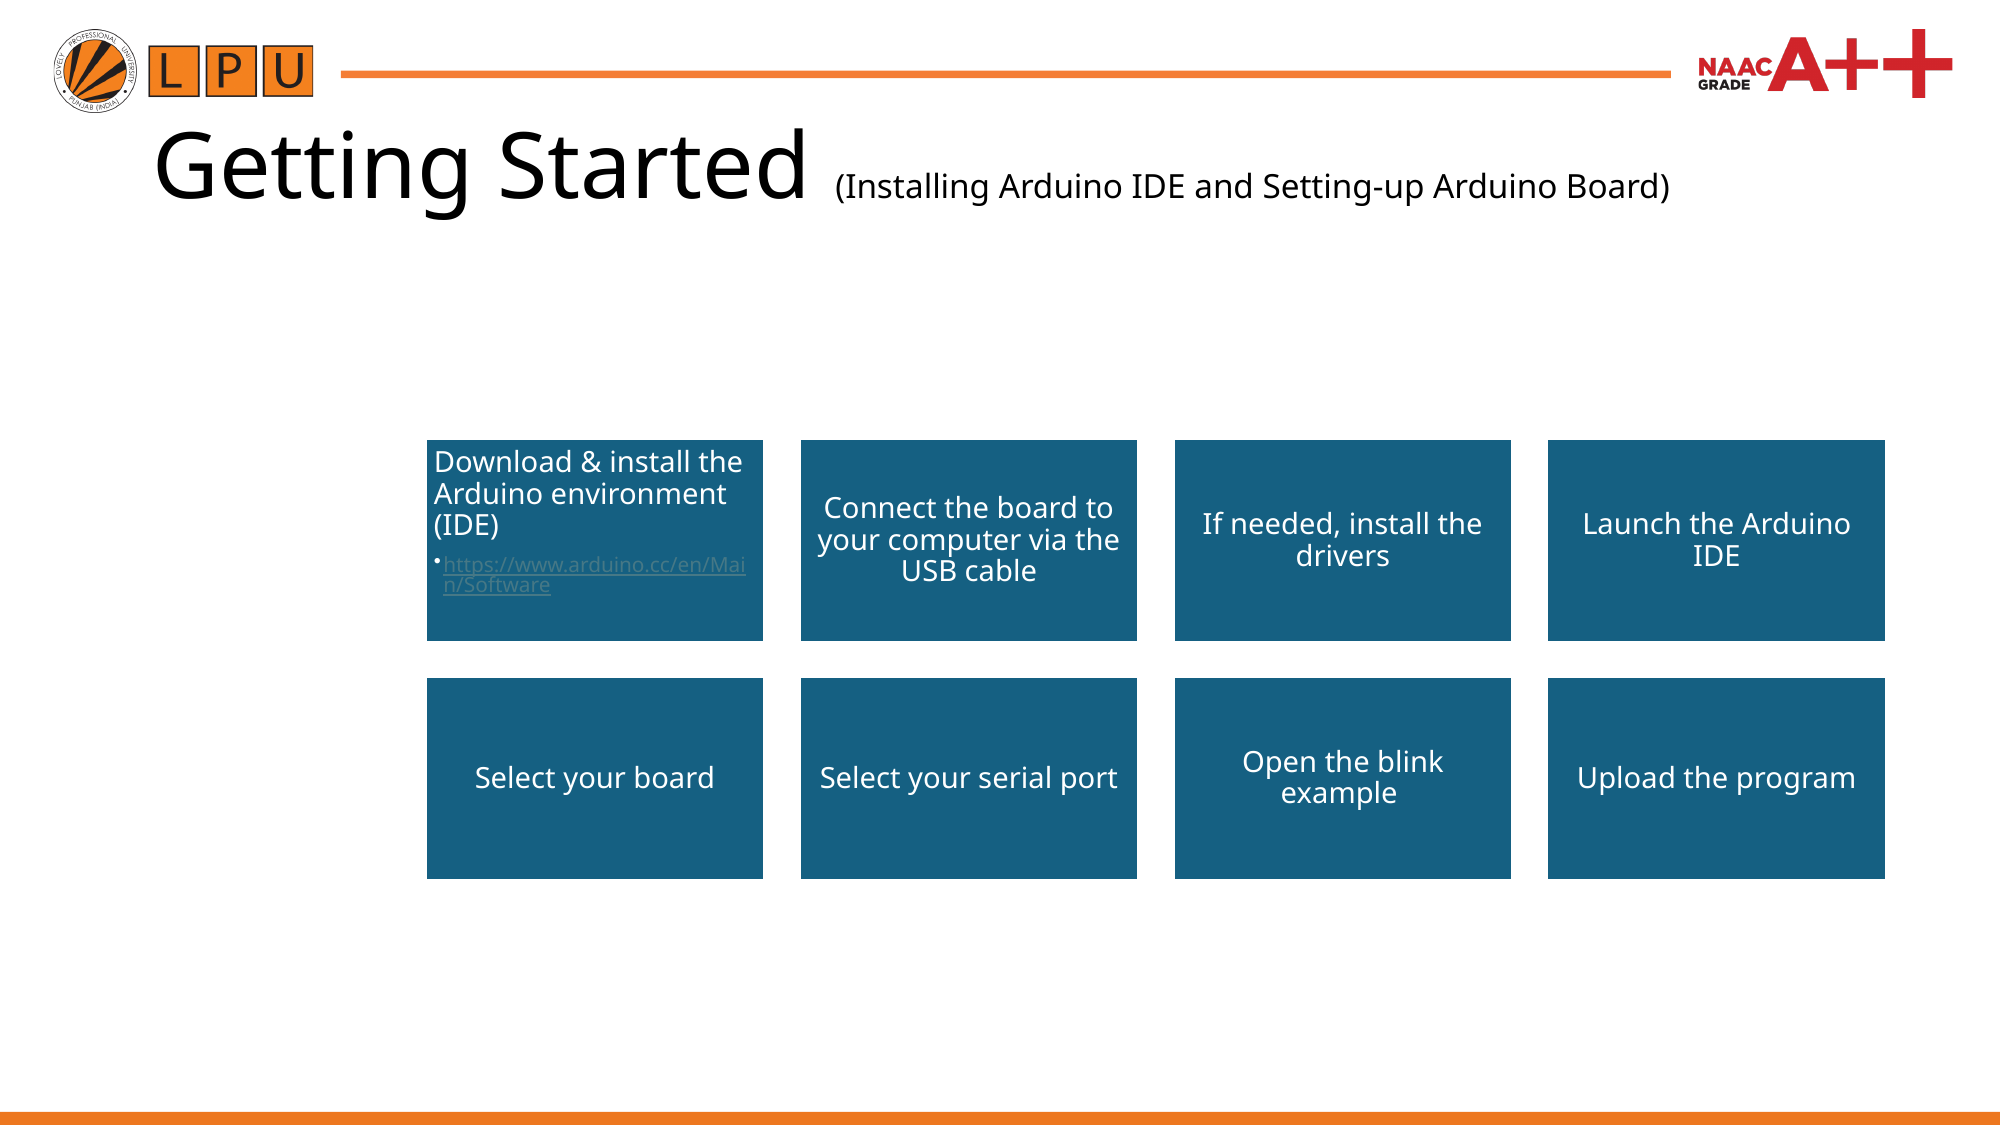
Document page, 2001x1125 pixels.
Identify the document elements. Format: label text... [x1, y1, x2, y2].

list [424, 349, 1888, 971]
title Getting Started (Installing Arduino IDE and Setting-up Arduino Board) [137, 59, 1863, 278]
